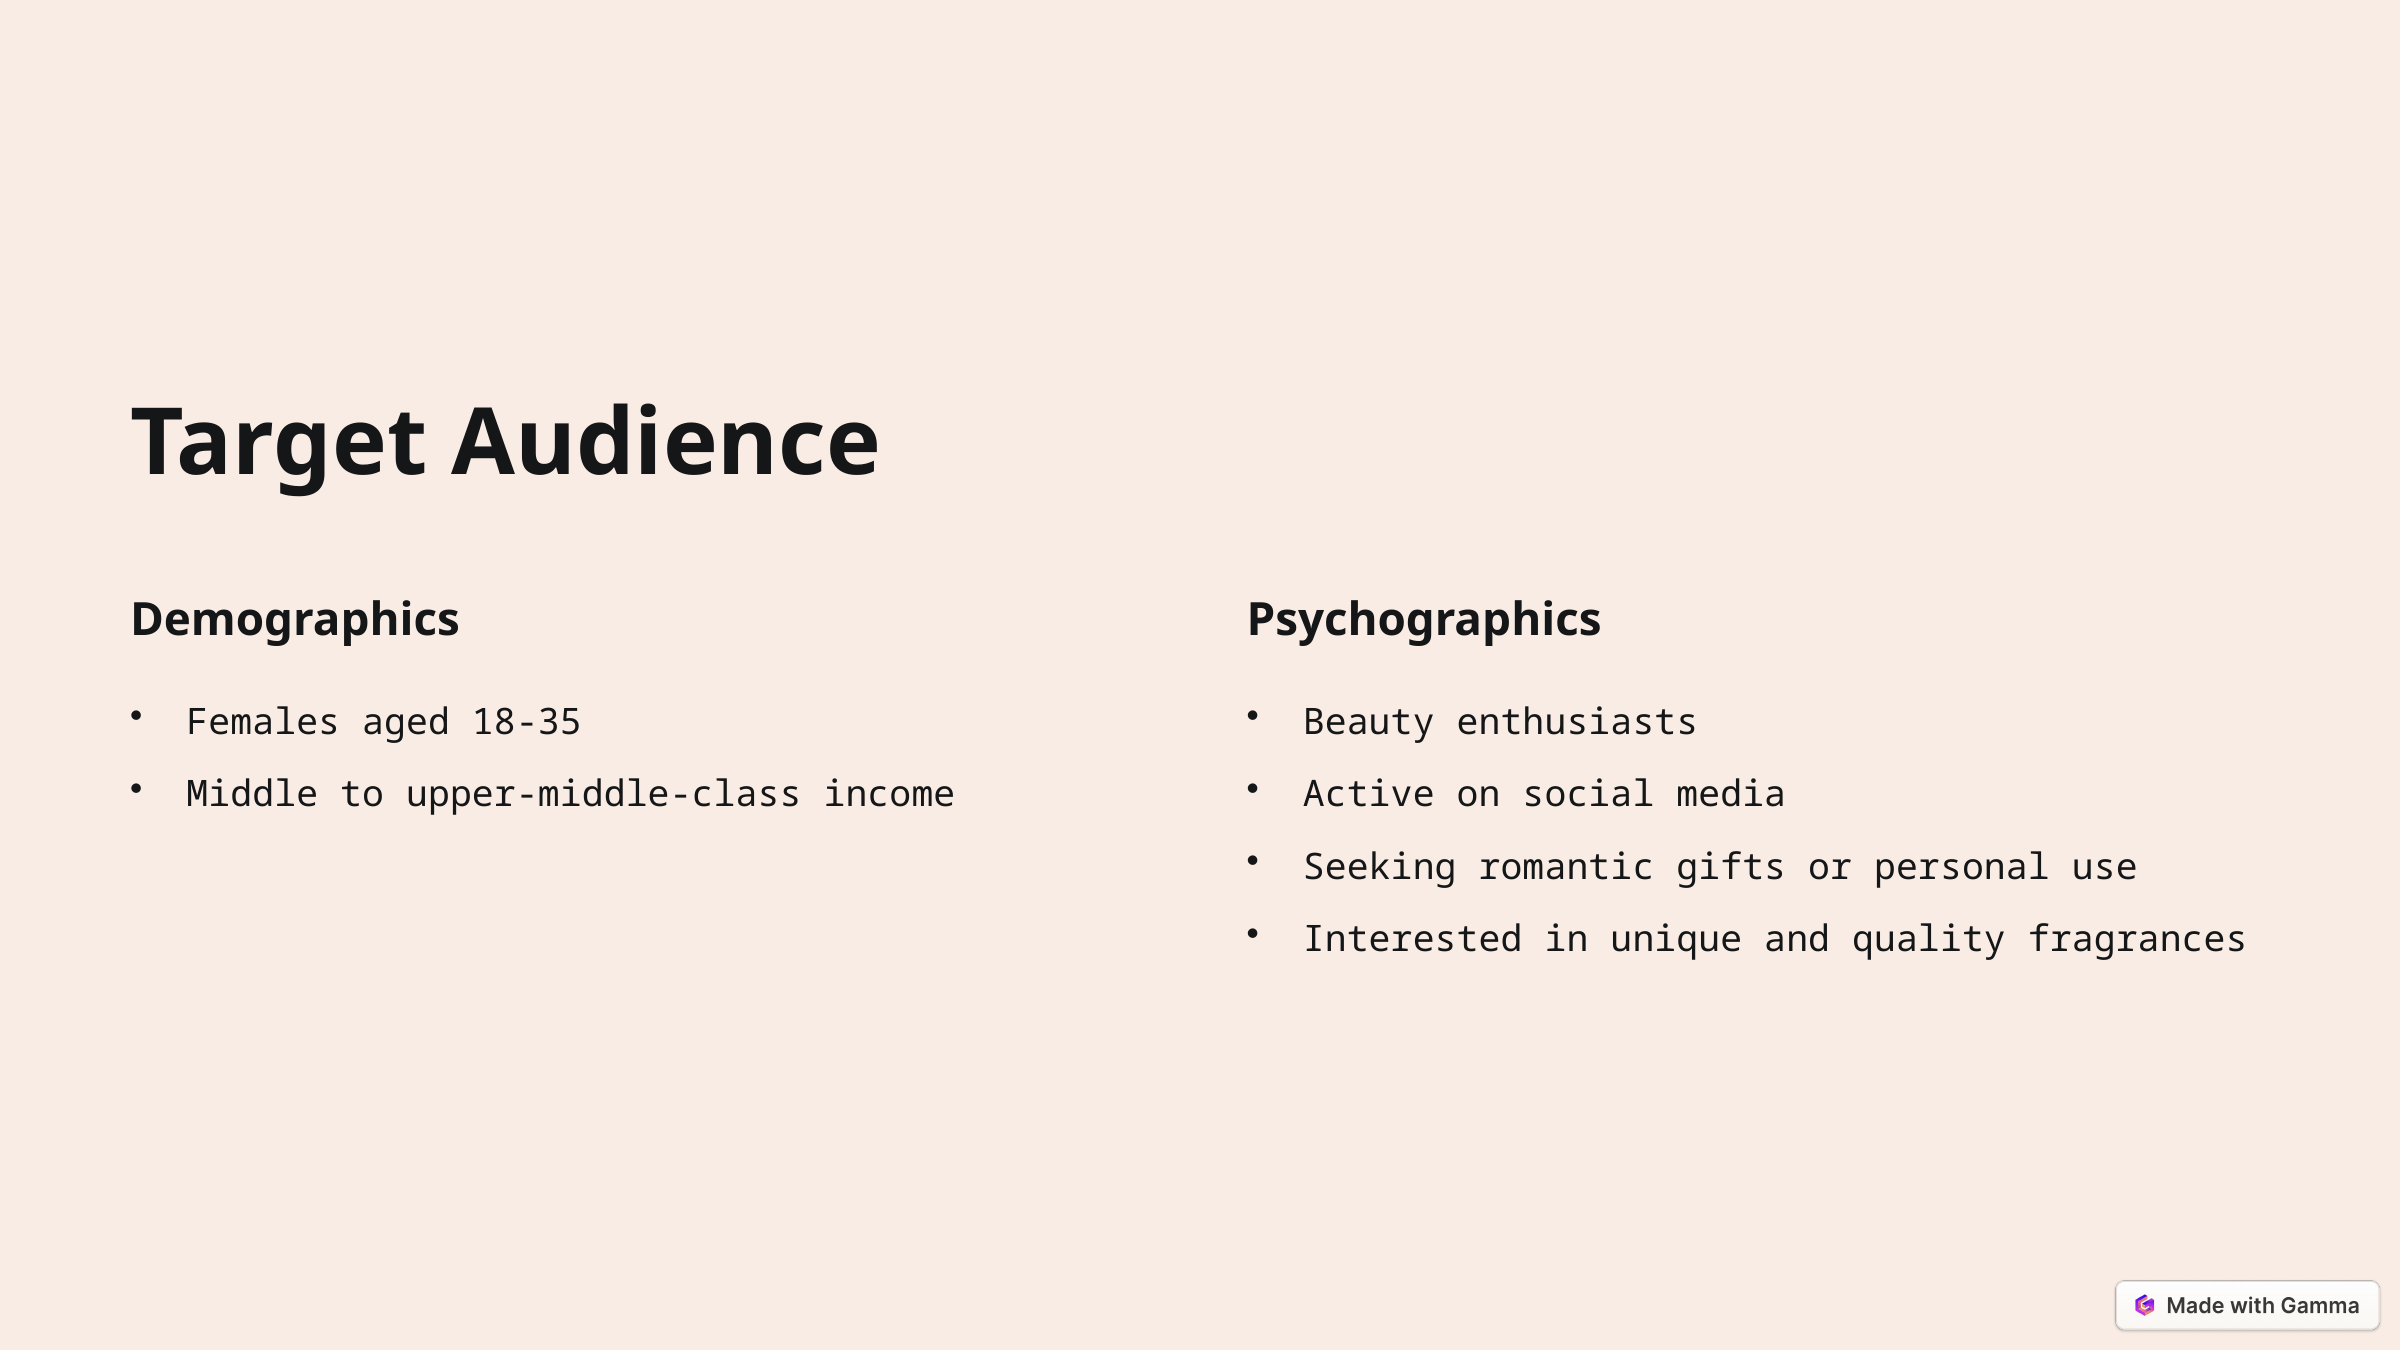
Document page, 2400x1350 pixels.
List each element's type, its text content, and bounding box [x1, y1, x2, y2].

text_box Beauty enthusiasts [1246, 682, 2271, 742]
text_box Middle to upper-middle-class income [130, 754, 1155, 815]
picture [2106, 1271, 2389, 1339]
text_box Seeking romantic gifts or personal use [1246, 827, 2271, 887]
text_box Interested in unique and quality fragrances [1246, 899, 2271, 960]
text_box Target Audience [130, 377, 1061, 494]
text_box Psychographics [1246, 586, 1712, 645]
text_box Active on social media [1246, 754, 2271, 815]
text_box Females aged 18-35 [130, 682, 1155, 742]
text_box Demographics [130, 586, 596, 645]
